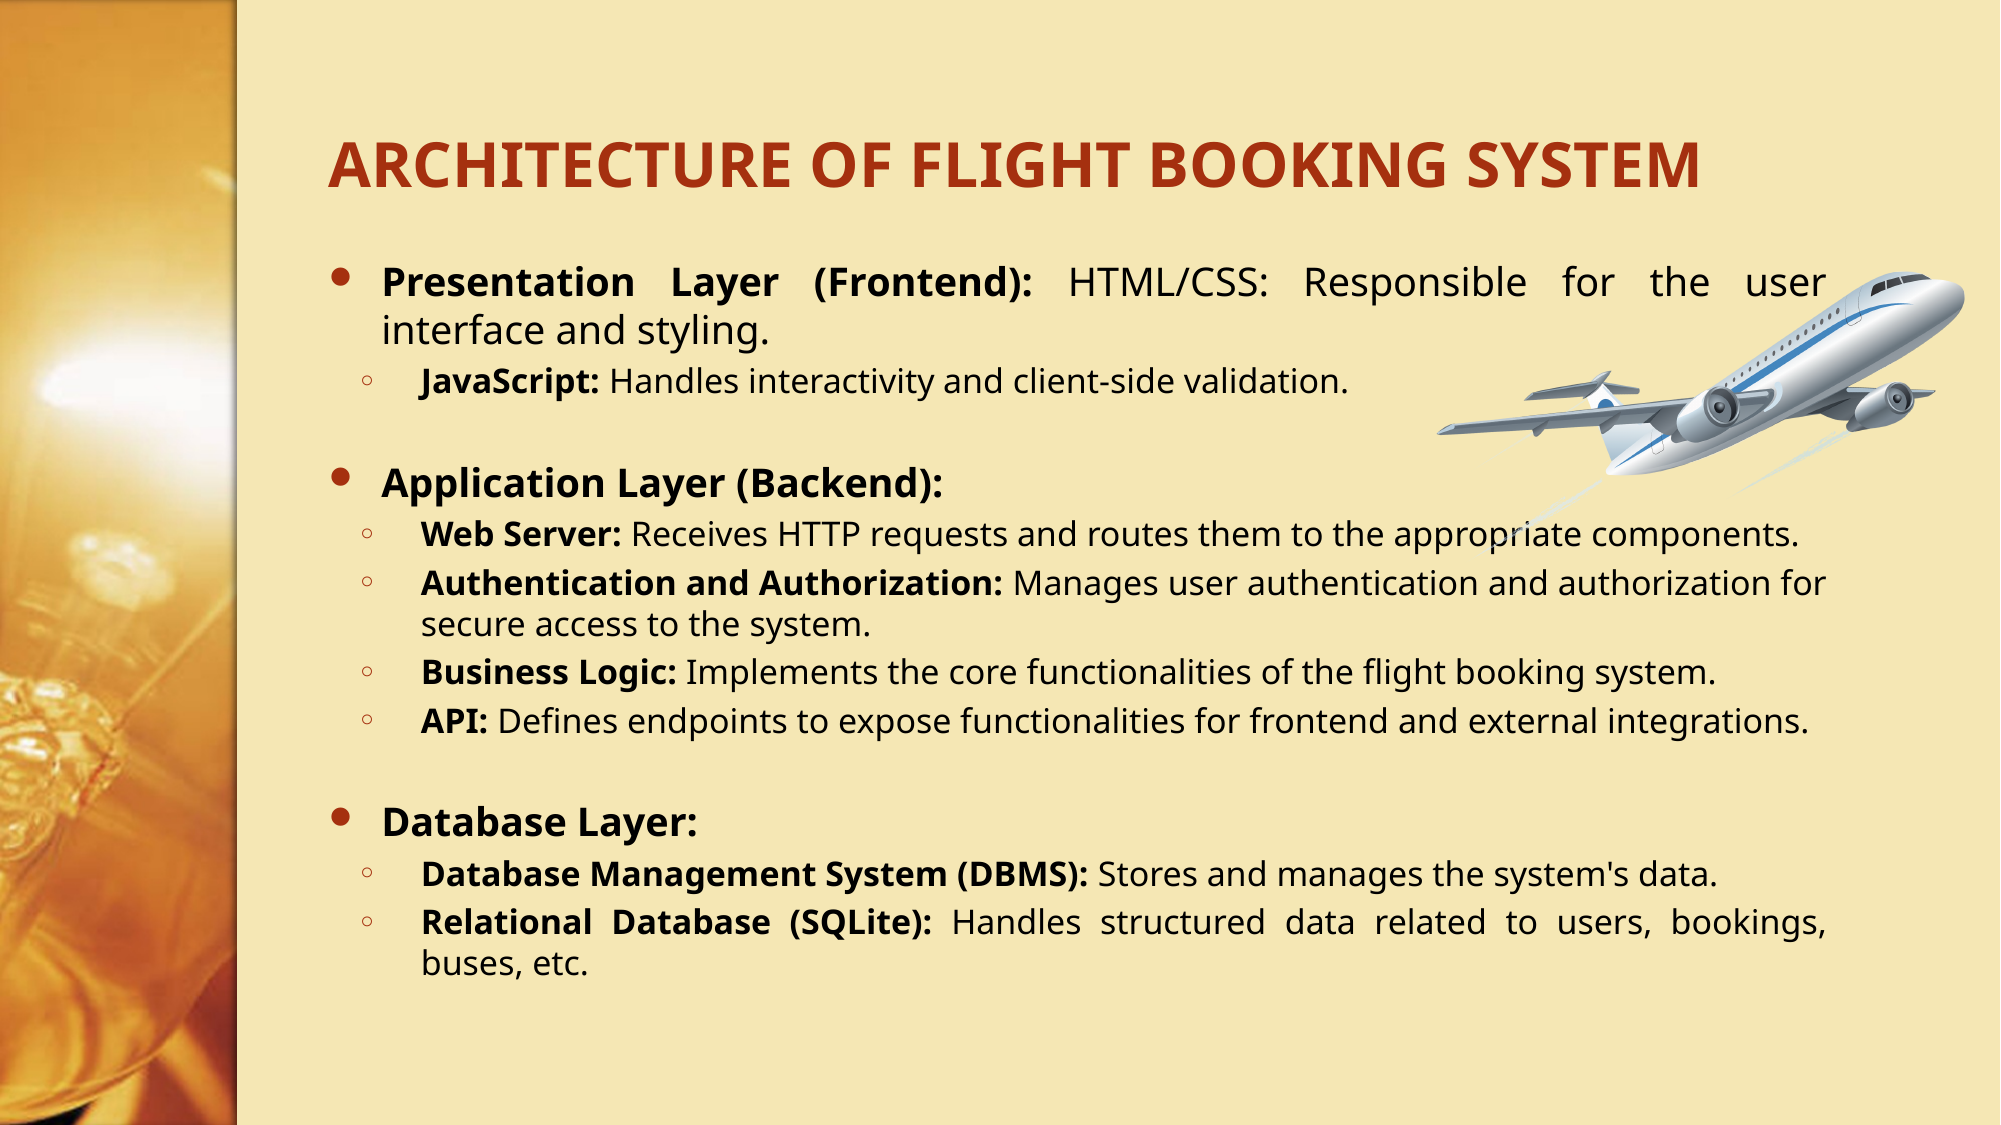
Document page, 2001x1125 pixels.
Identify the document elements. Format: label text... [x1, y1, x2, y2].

title ARCHITECTURE OF FLIGHT BOOKING SYSTEM [313, 92, 1773, 233]
list Presentation Layer (Frontend): HTML/CSS: Responsible for the user interface and styling. JavaScript: Handles interactivity and client-side validation. Application Layer (Backend): Web Server: Receives HTTP requests and routes them to the appropriate components. Authentication and Authorization: Manages user authentication and authorization for secure access to the system. Business Logic: Implements the core functionalities of the flight booking system. API: Defines endpoints to expose functionalities for frontend and external integrations. Database Layer: Database Management System (DBMS): Stores and manages the system's data. Relational Database (SQLite): Handles structured data related to users, bookings, buses, etc. [313, 249, 1843, 1015]
picture [1410, 258, 1999, 573]
picture [0, 0, 237, 1125]
